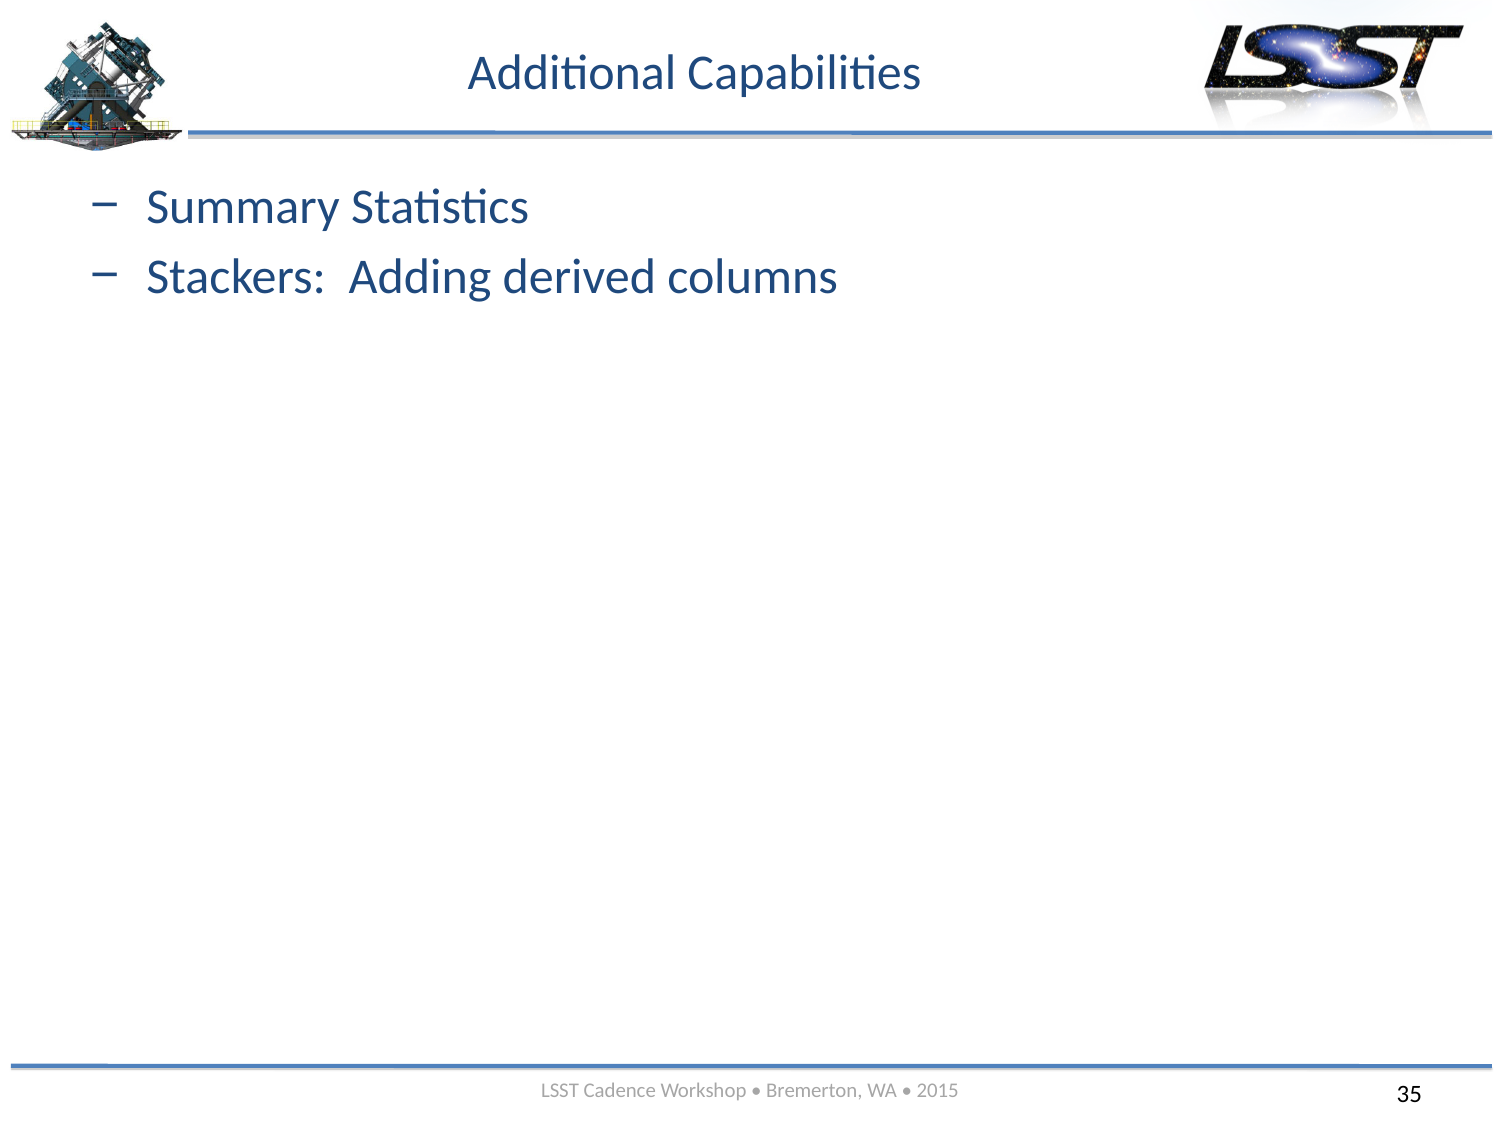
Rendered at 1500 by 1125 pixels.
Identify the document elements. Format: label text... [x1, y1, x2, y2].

picture [10, 14, 188, 151]
title Additional Capabilities [186, 23, 1203, 116]
picture [1166, 0, 1492, 184]
list Summary Statistics Stackers: Adding derived columns [74, 166, 1426, 1038]
